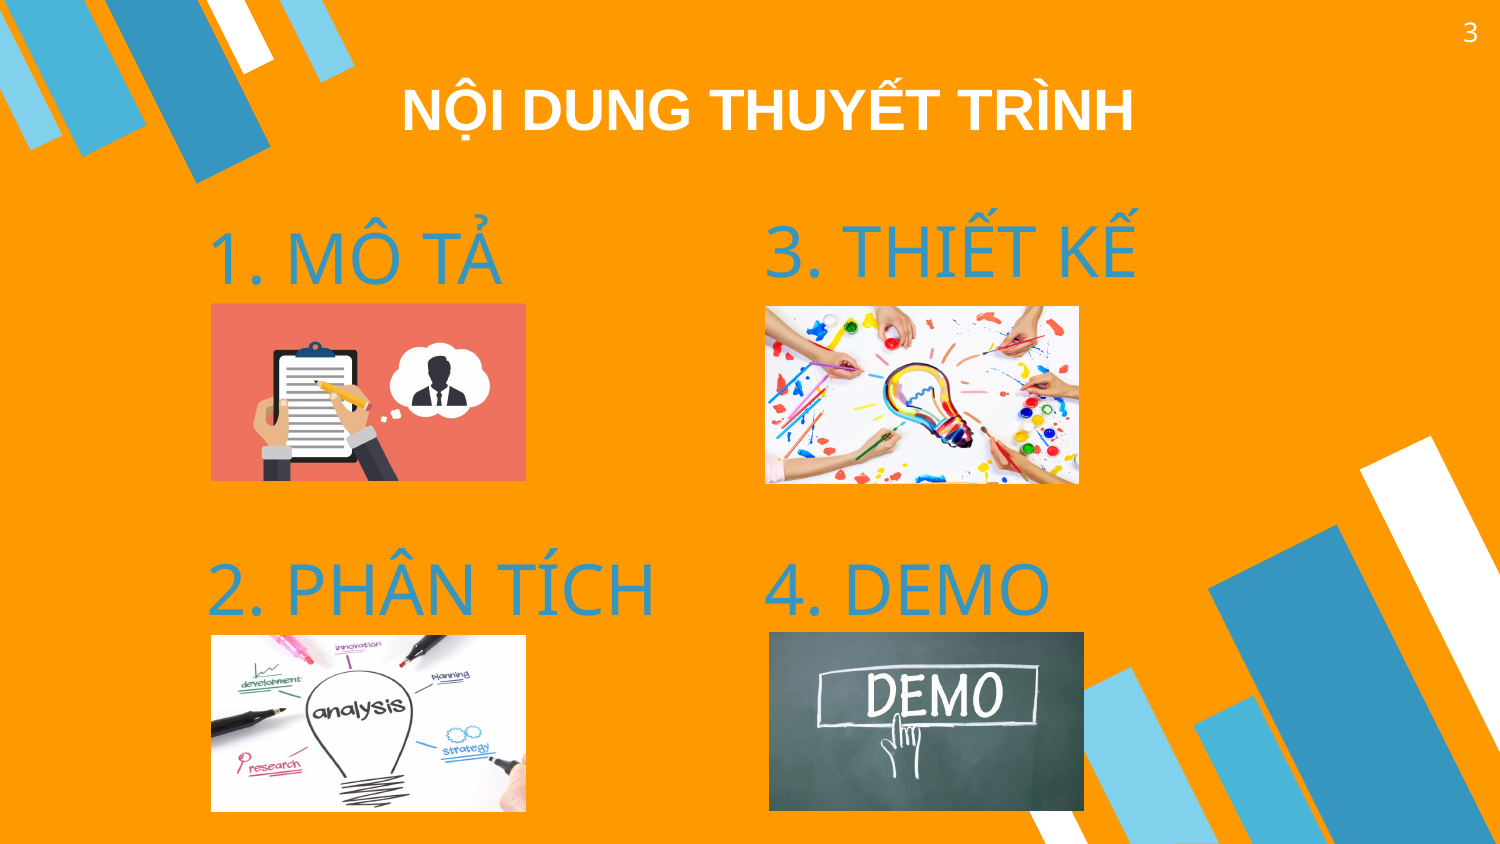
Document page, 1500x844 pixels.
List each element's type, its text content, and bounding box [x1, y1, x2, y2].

picture [769, 632, 1084, 811]
picture [211, 635, 526, 812]
title 1. MÔ TẢ [191, 208, 1025, 399]
text_box 3. THIẾT KẾ [749, 199, 1500, 299]
text_box 2. PHÂN TÍCH [191, 537, 749, 638]
picture [211, 303, 526, 481]
slide_number 3 [1403, 0, 1494, 65]
text_box NỘI DUNG THUYẾT TRÌNH [387, 64, 1242, 150]
text_box 4. DEMO [749, 537, 1500, 638]
picture [765, 306, 1079, 485]
